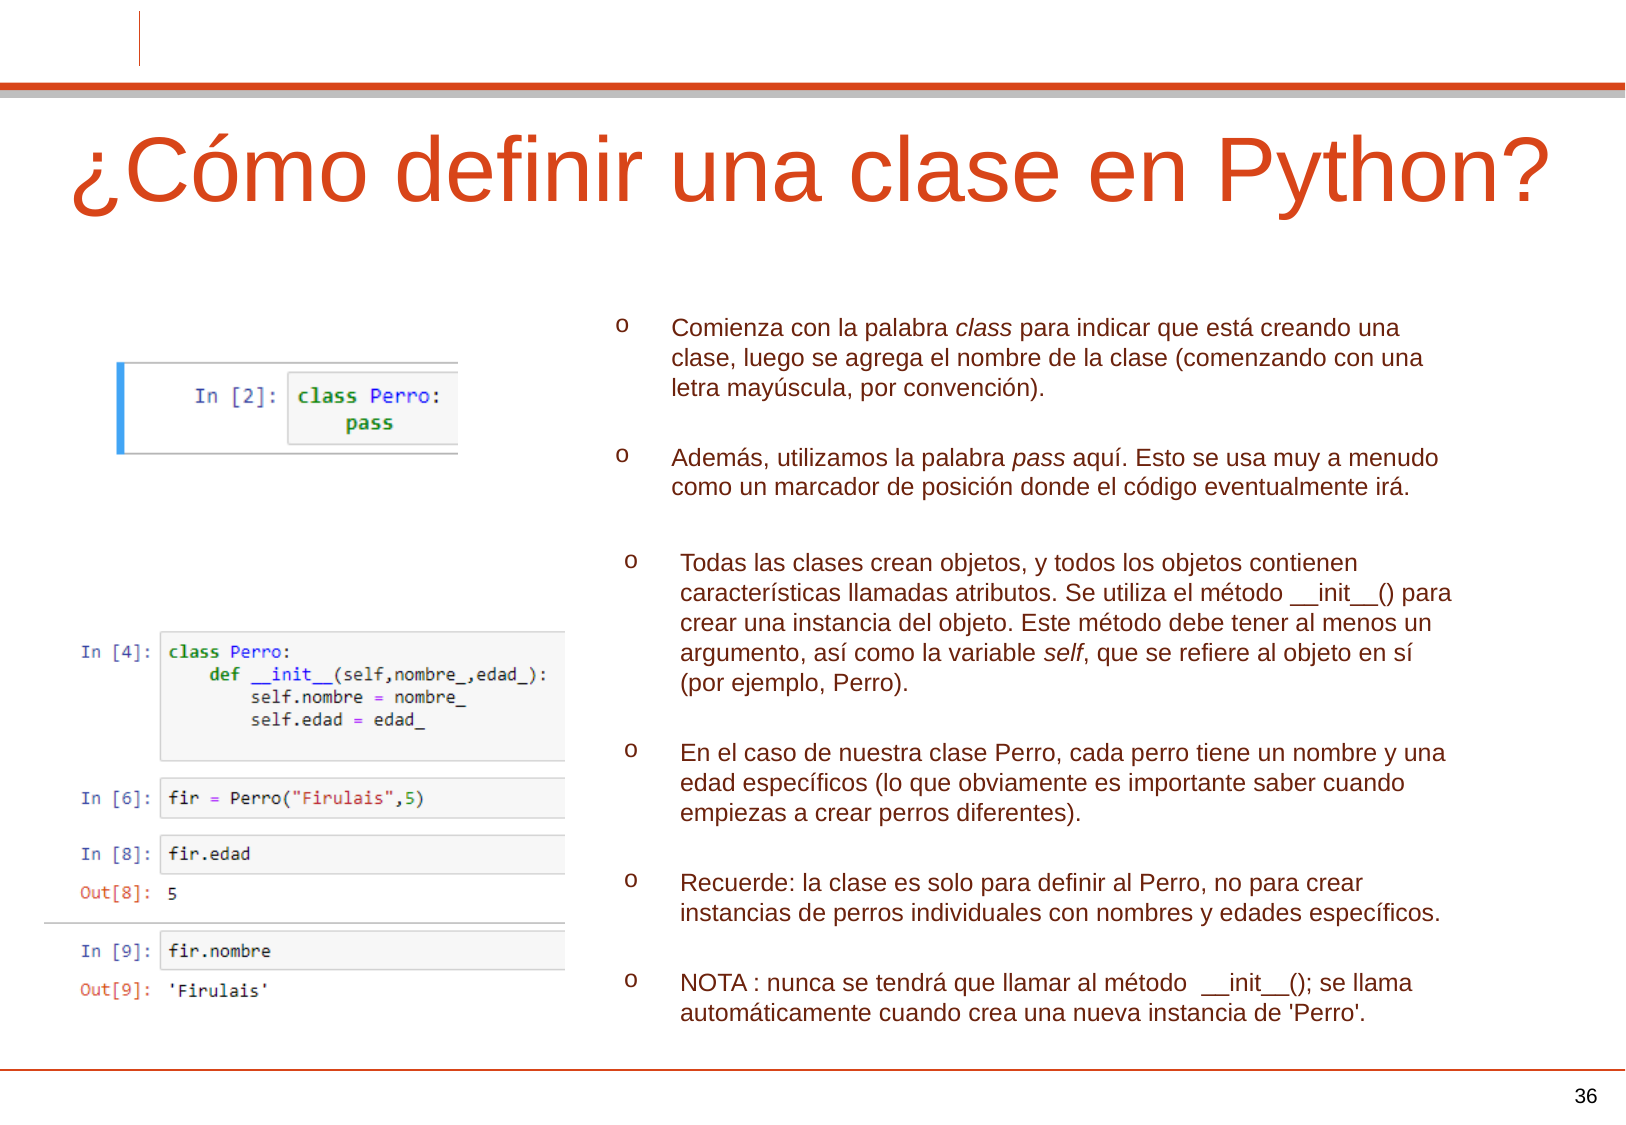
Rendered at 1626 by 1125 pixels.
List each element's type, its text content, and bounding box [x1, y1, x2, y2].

list Comienza con la palabra class para indicar que está creando una clase, luego se agrega el nombre de la clase (comenzando con una letra mayúscula, por convención). Además, utilizamos la palabra pass aquí. Esto se usa muy a menudo como un marcador de posición donde el código eventualmente irá. [599, 303, 1469, 529]
picture [108, 353, 458, 473]
slide_number ‹#› [1438, 1074, 1613, 1125]
picture [44, 621, 565, 1018]
text_box Todas las clases crean objetos, y todos los objetos contienen características llamadas atributos. Se utiliza el método __init__() para crear una instancia del objeto. Este método debe tener al menos un argumento, así como la variable self, que se refiere al objeto en sí (por ejemplo, Perro). En el caso de nuestra clase Perro, cada perro tiene un nombre y una edad específicos (lo que obviamente es importante saber cuando empiezas a crear perros diferentes). Recuerde: la clase es solo para definir al Perro, no para crear instancias de perros individuales con nombres y edades específicos. NOTA : nunca se tendrá que llamar al método __init__(); se llama automáticamente cuando crea una nueva instancia de 'Perro'. [608, 539, 1478, 1060]
title ¿Cómo definir una clase en Python? [34, 101, 1588, 256]
